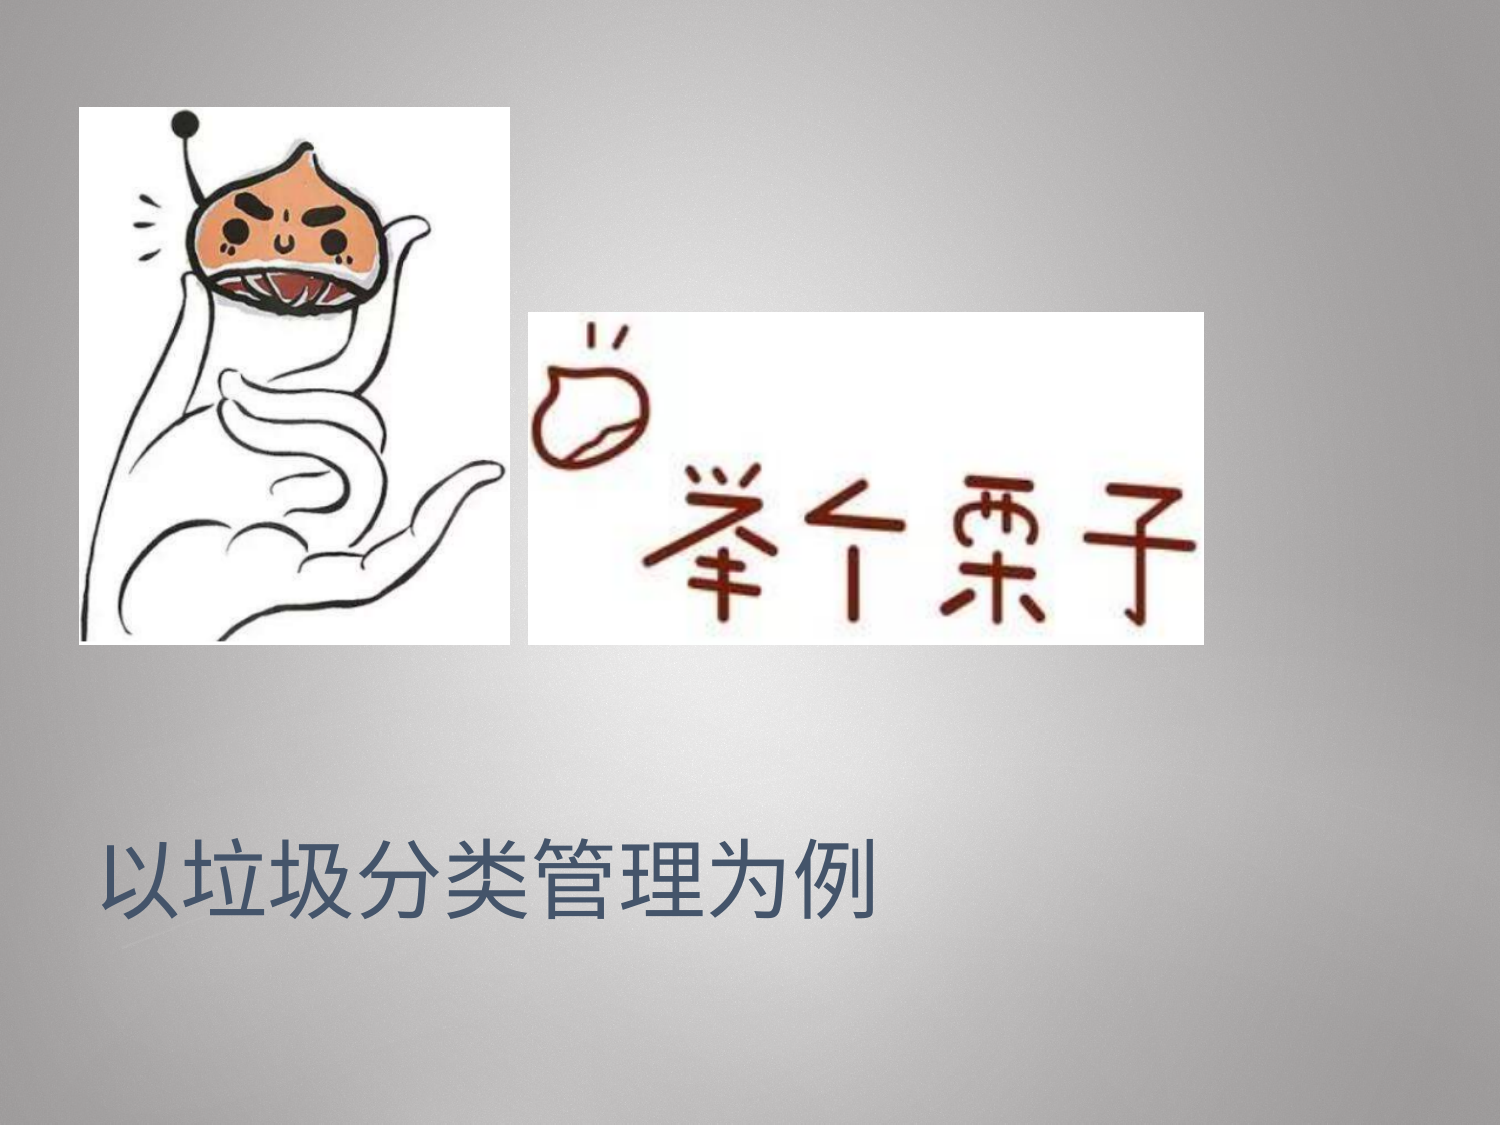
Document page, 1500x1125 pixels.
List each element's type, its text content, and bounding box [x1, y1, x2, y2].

text_box 以垃圾分类管理为例 [78, 796, 1228, 938]
picture [79, 107, 510, 645]
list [528, 312, 1204, 645]
